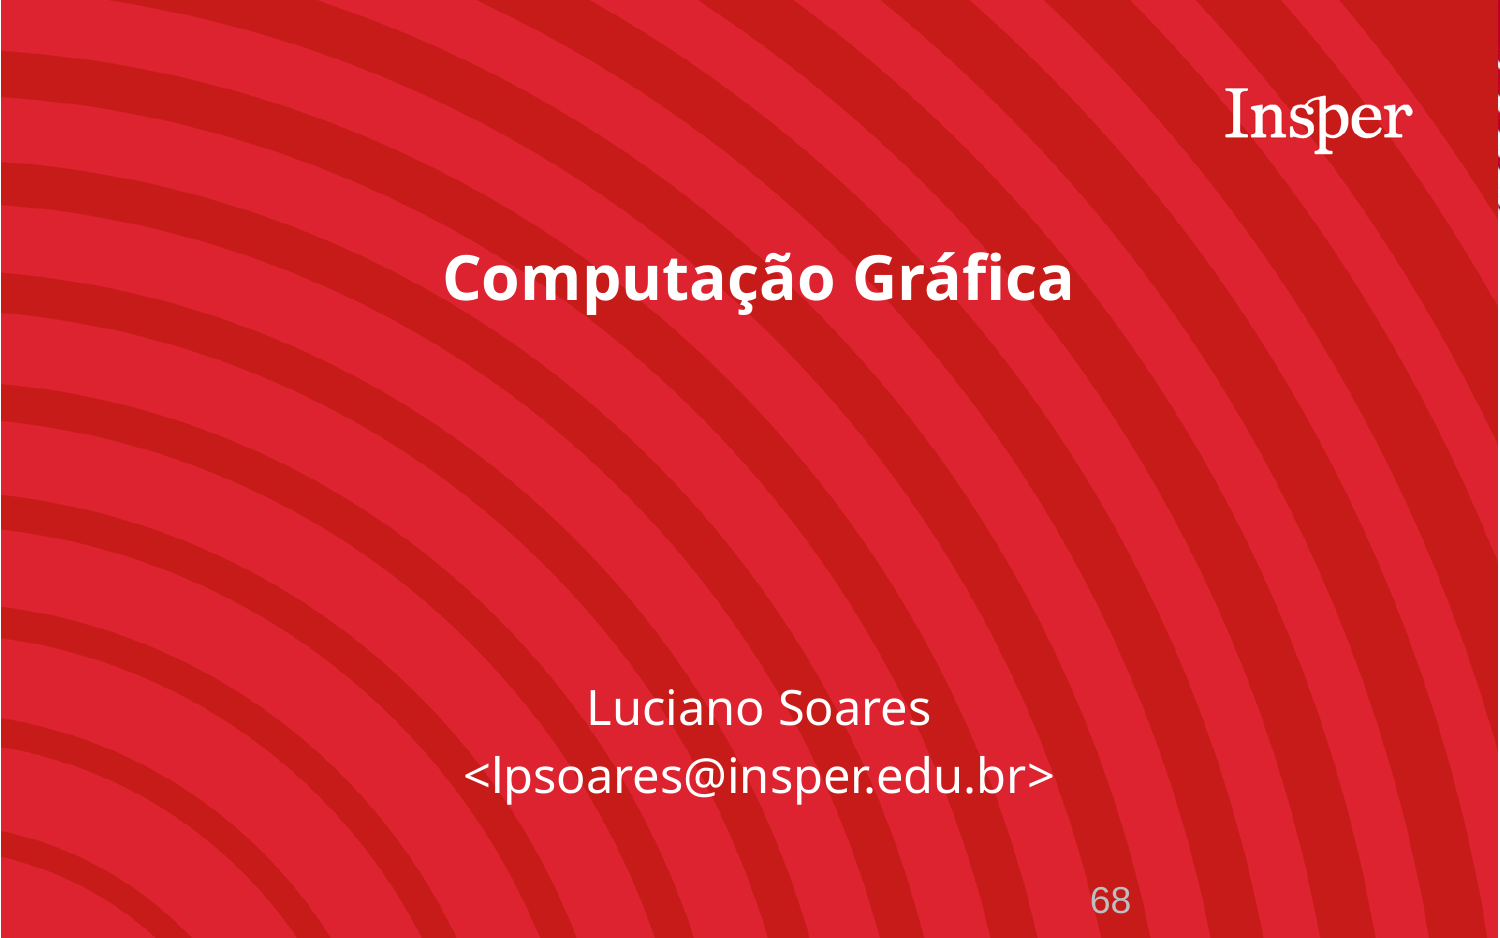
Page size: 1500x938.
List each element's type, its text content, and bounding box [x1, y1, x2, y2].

slide_number 68 [1074, 868, 1425, 919]
picture [1, 0, 1500, 938]
list Computação Gráfica [156, 230, 1362, 328]
list Luciano Soares <lpsoares@insper.edu.br> [257, 668, 1262, 846]
